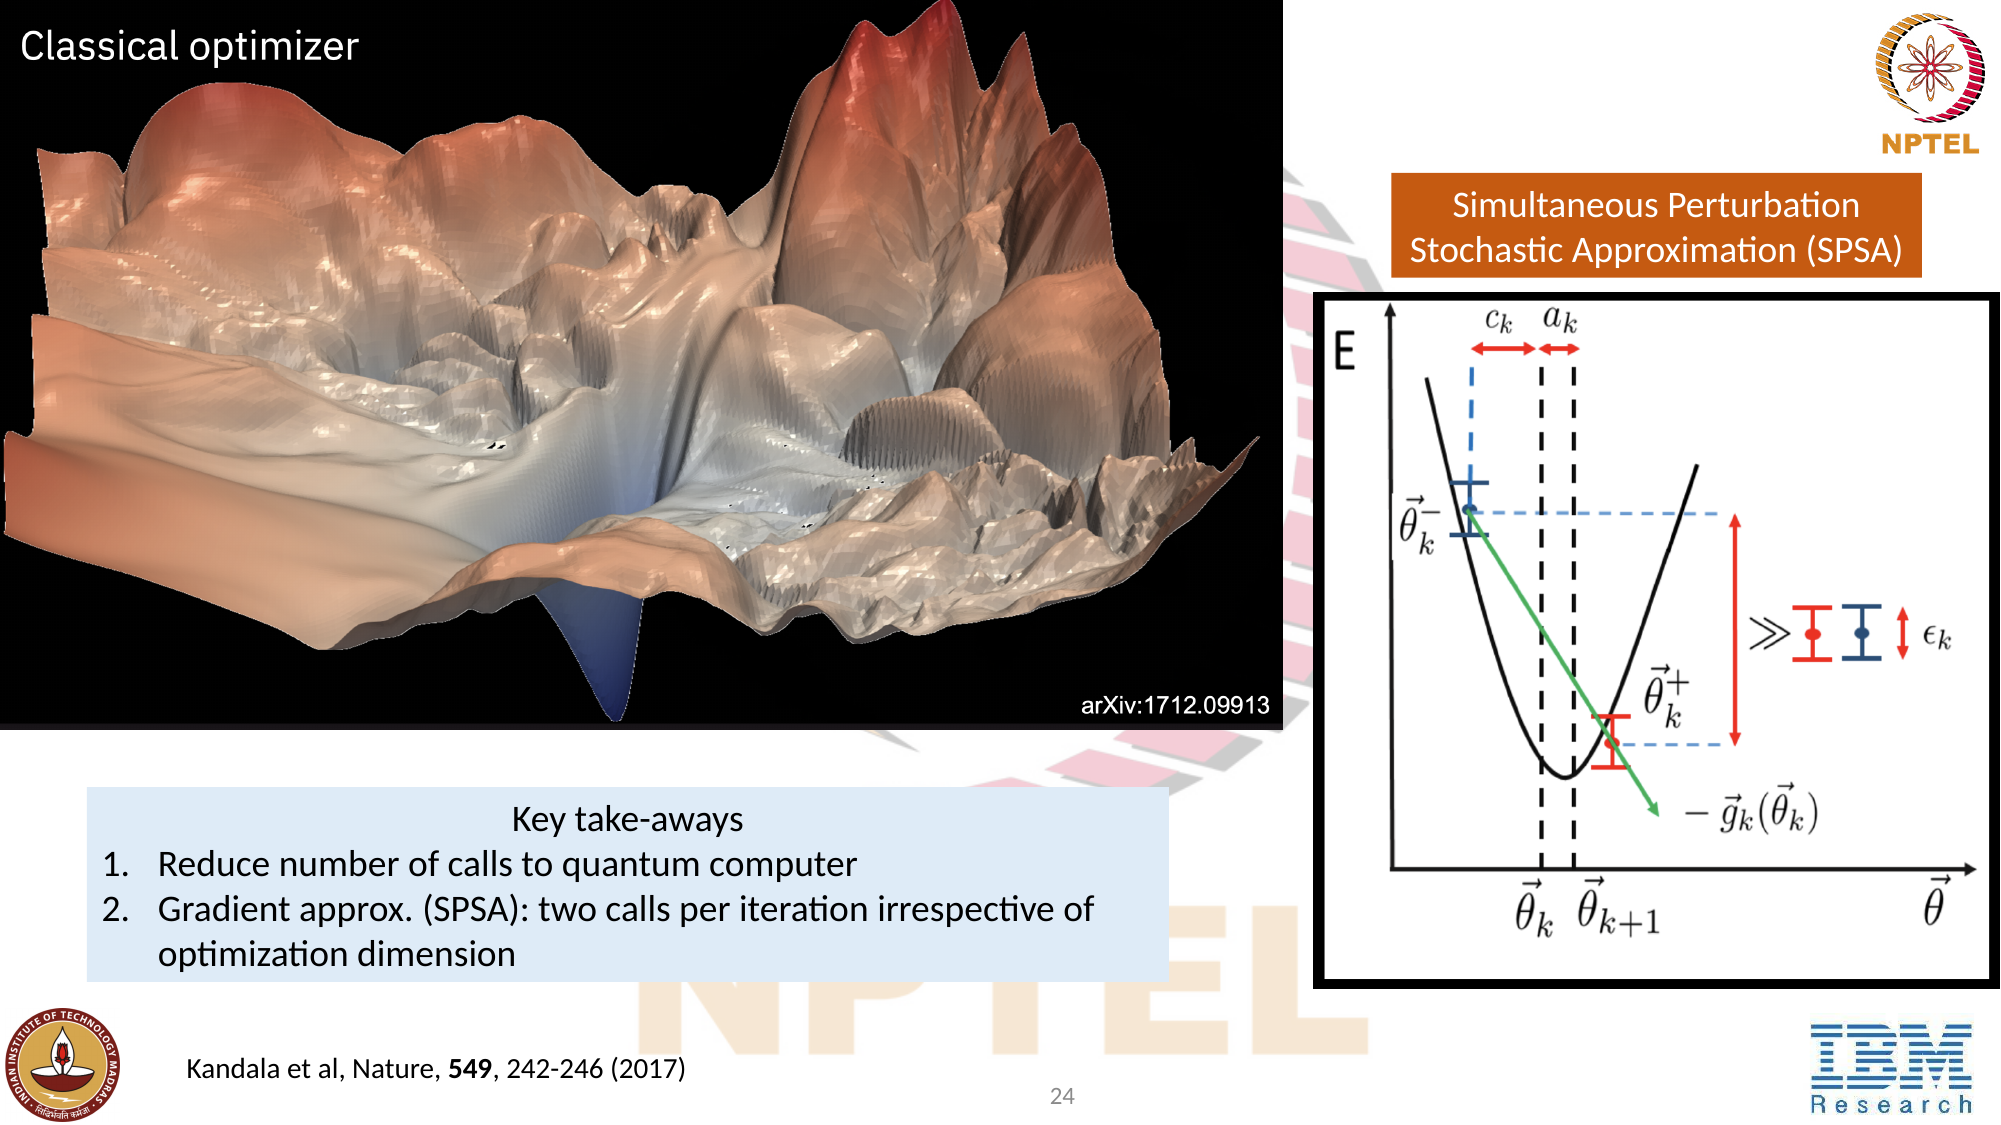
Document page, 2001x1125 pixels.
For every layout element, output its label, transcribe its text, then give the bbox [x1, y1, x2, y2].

text_box Simultaneous Perturbation Stochastic Approximation (SPSA) [1391, 172, 1922, 278]
picture [5, 1008, 120, 1122]
picture [0, 0, 1283, 730]
picture [1864, 0, 2001, 166]
picture [1784, 1013, 2001, 1125]
text_box Kandala et al, Nature, 549, 242-246 (2017) [171, 1041, 702, 1092]
text_box Key take-aways Reduce number of calls to quantum computer Gradient approx. (SPSA): two calls per iteration irrespective of optimization dimension [86, 787, 1169, 982]
picture [1313, 292, 2000, 990]
slide_number 24 [970, 1065, 1091, 1125]
